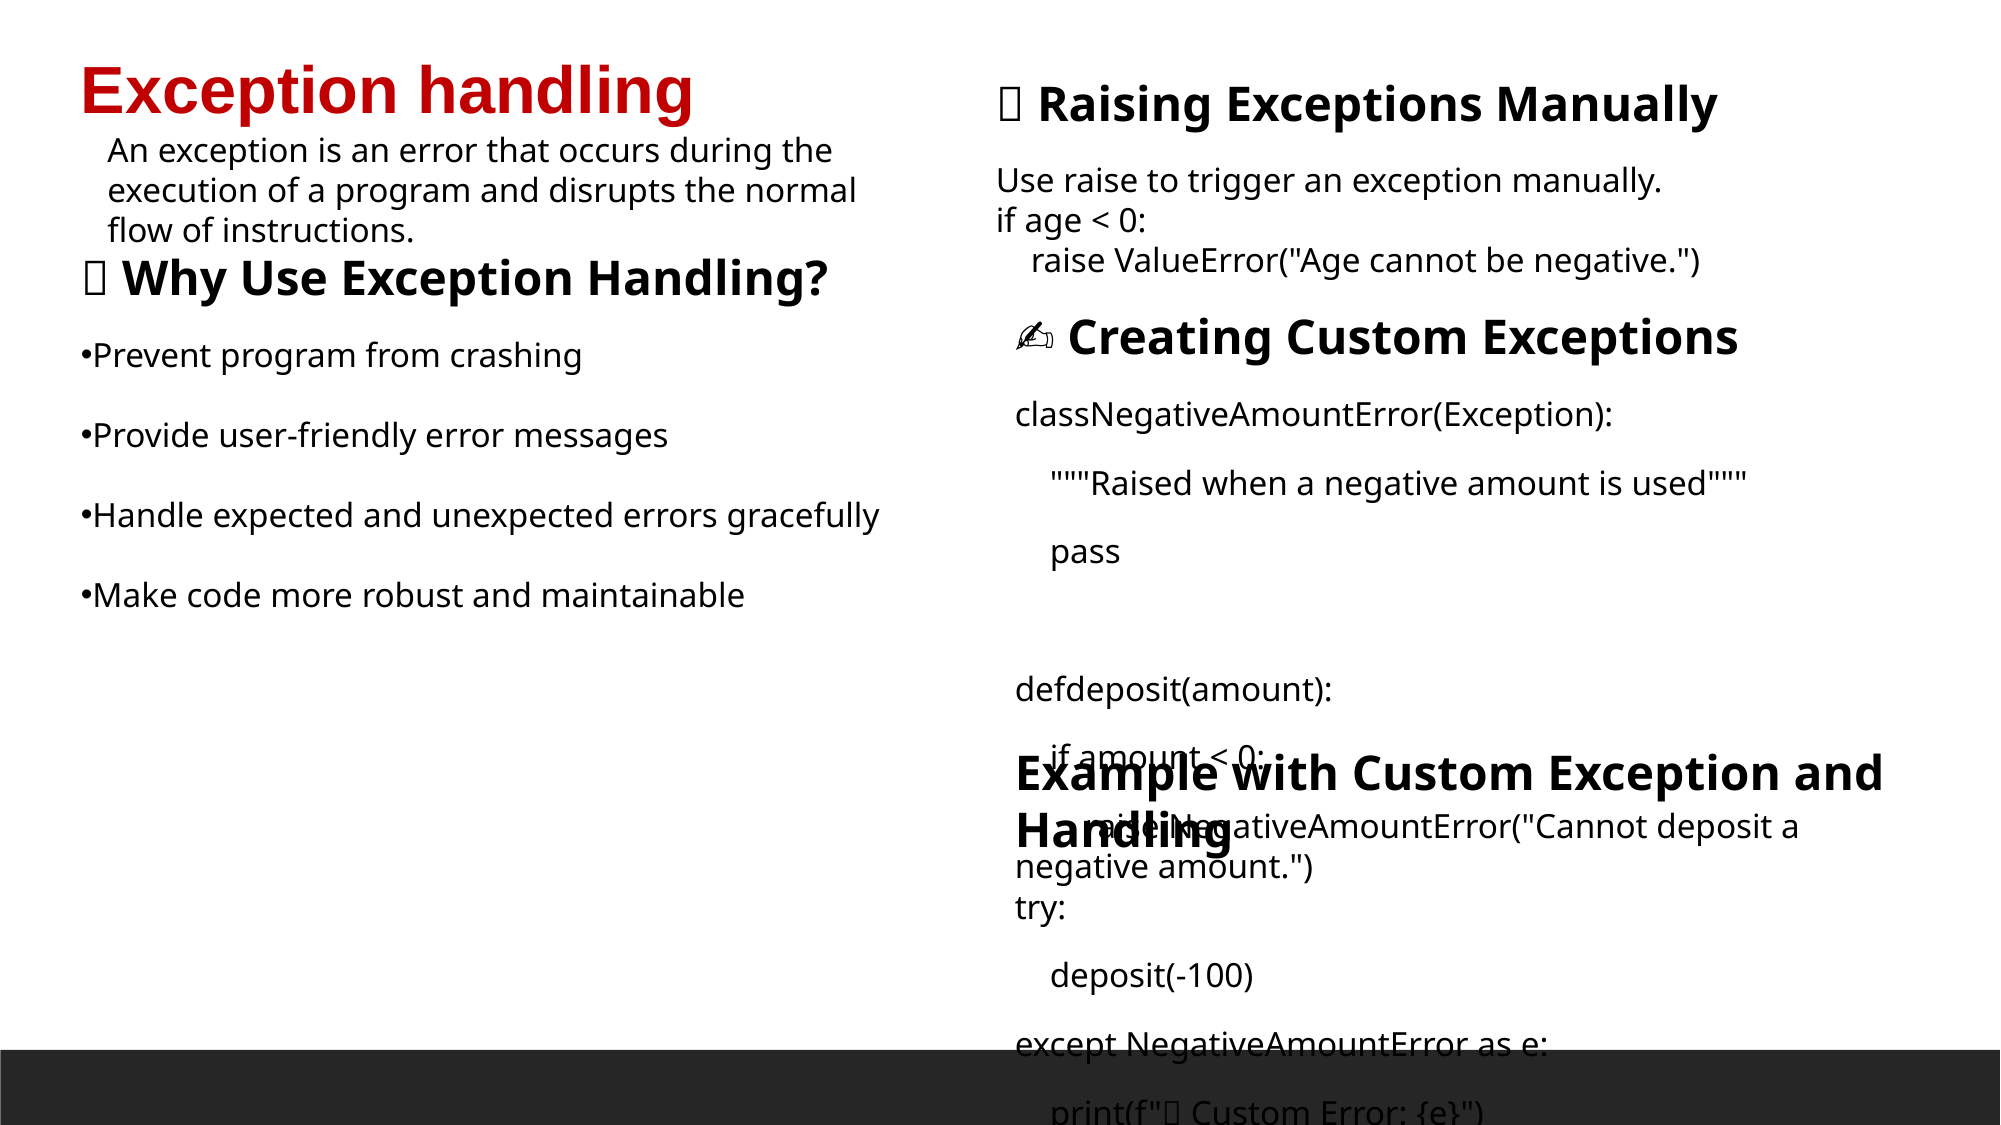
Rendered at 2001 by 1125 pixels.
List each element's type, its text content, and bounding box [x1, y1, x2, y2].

text_box ✍️ Creating Custom Exceptions classNegativeAmountError(Exception): """Raised when a negative amount is used""" pass defdeposit(amount): if amount < 0: raise NegativeAmountError("Cannot deposit a negative amount.") [999, 299, 1834, 734]
text_box Exception handling [66, 39, 1067, 135]
text_box 🎯 Why Use Exception Handling? Prevent program from crashing Provide user-friendly error messages Handle expected and unexpected errors gracefully Make code more robust and maintainable [66, 240, 900, 622]
text_box An exception is an error that occurs during the execution of a program and disrupts the normal flow of instructions. [92, 135, 927, 257]
text_box Example with Custom Exception and Handling try: deposit(-100) except NegativeAmountError as e: print(f"❌ Custom Error: {e}") [999, 734, 2000, 1125]
text_box 🚨 Raising Exceptions Manually Use raise to trigger an exception manually. if age < 0: raise ValueError("Age cannot be negative.") [981, 65, 1815, 287]
